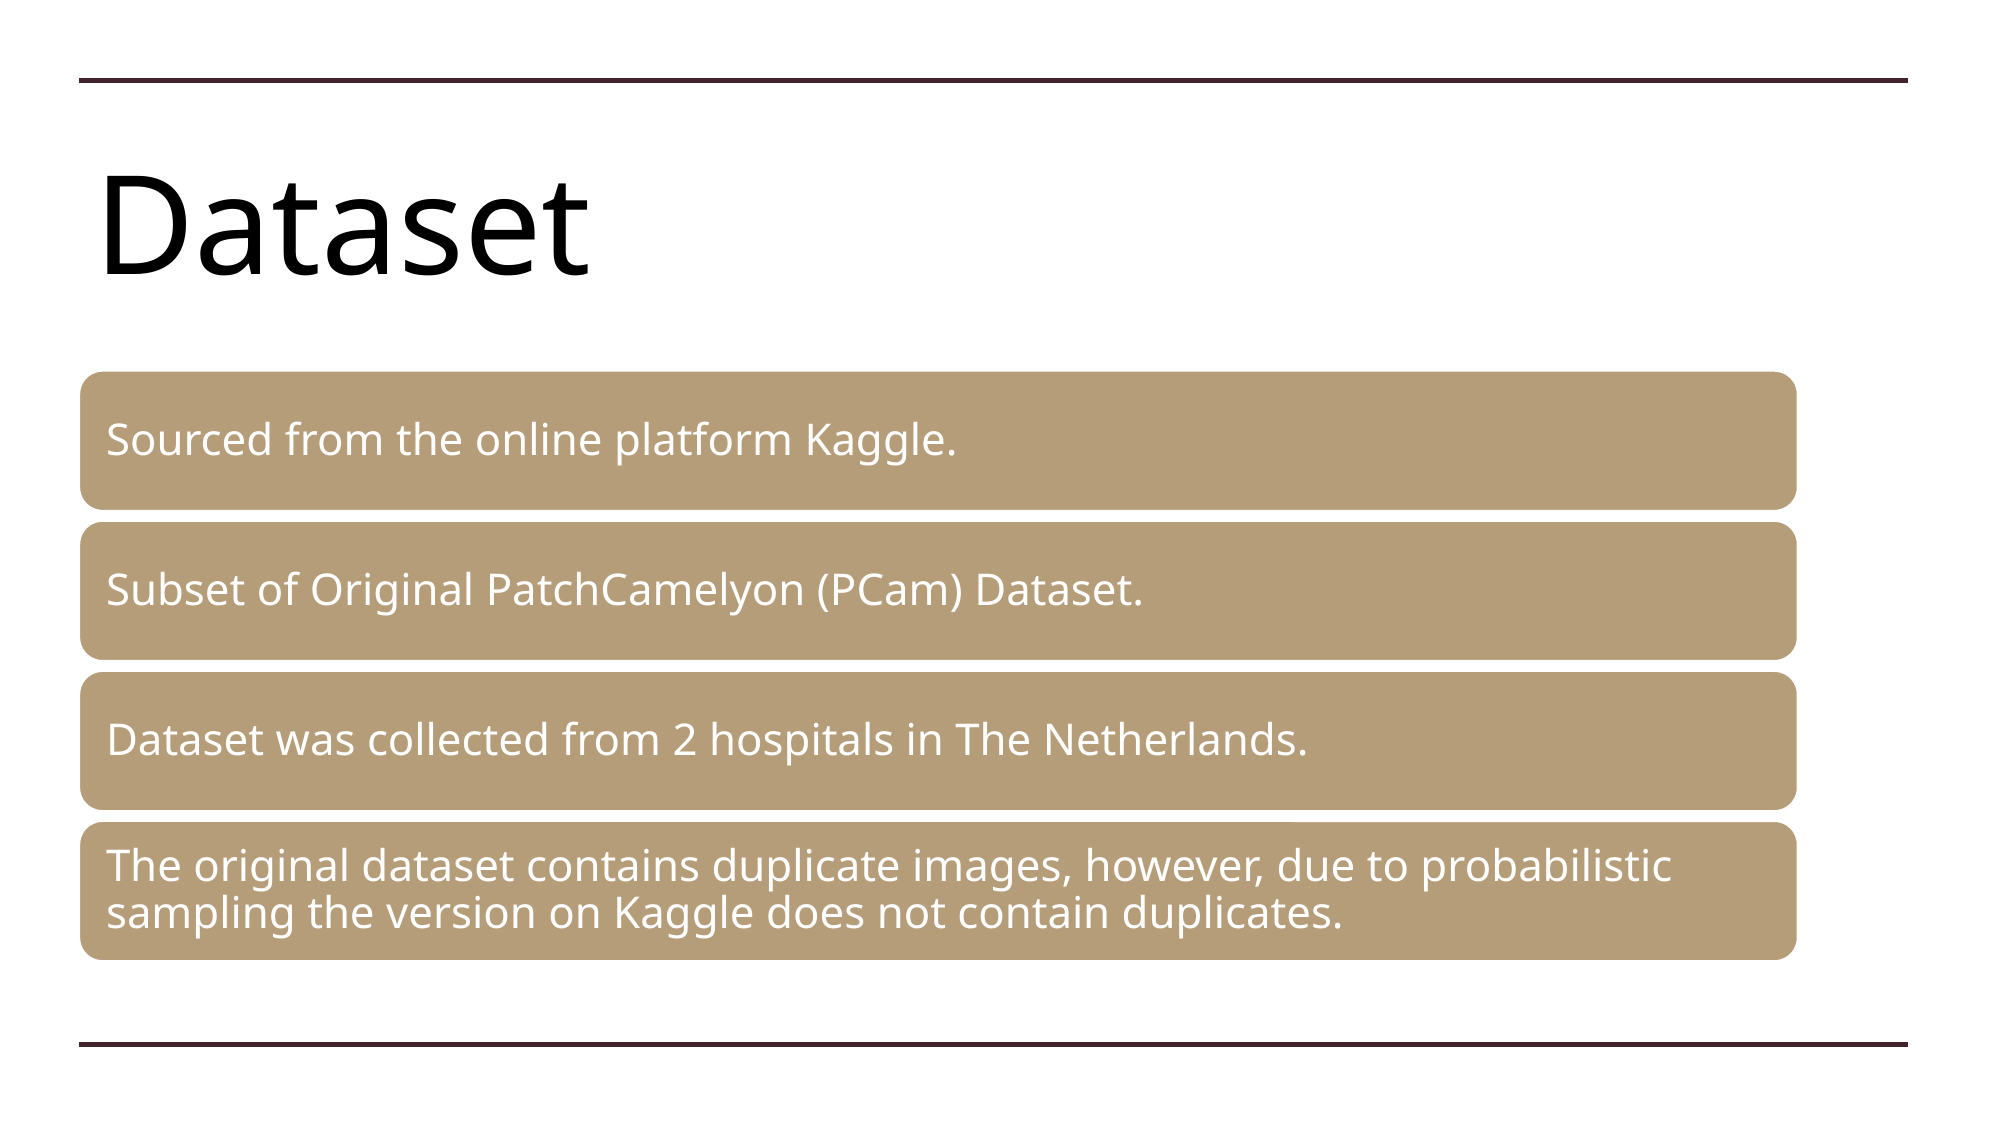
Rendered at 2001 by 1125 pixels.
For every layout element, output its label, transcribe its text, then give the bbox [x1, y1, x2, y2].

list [79, 368, 1798, 964]
title Dataset [79, 124, 654, 316]
